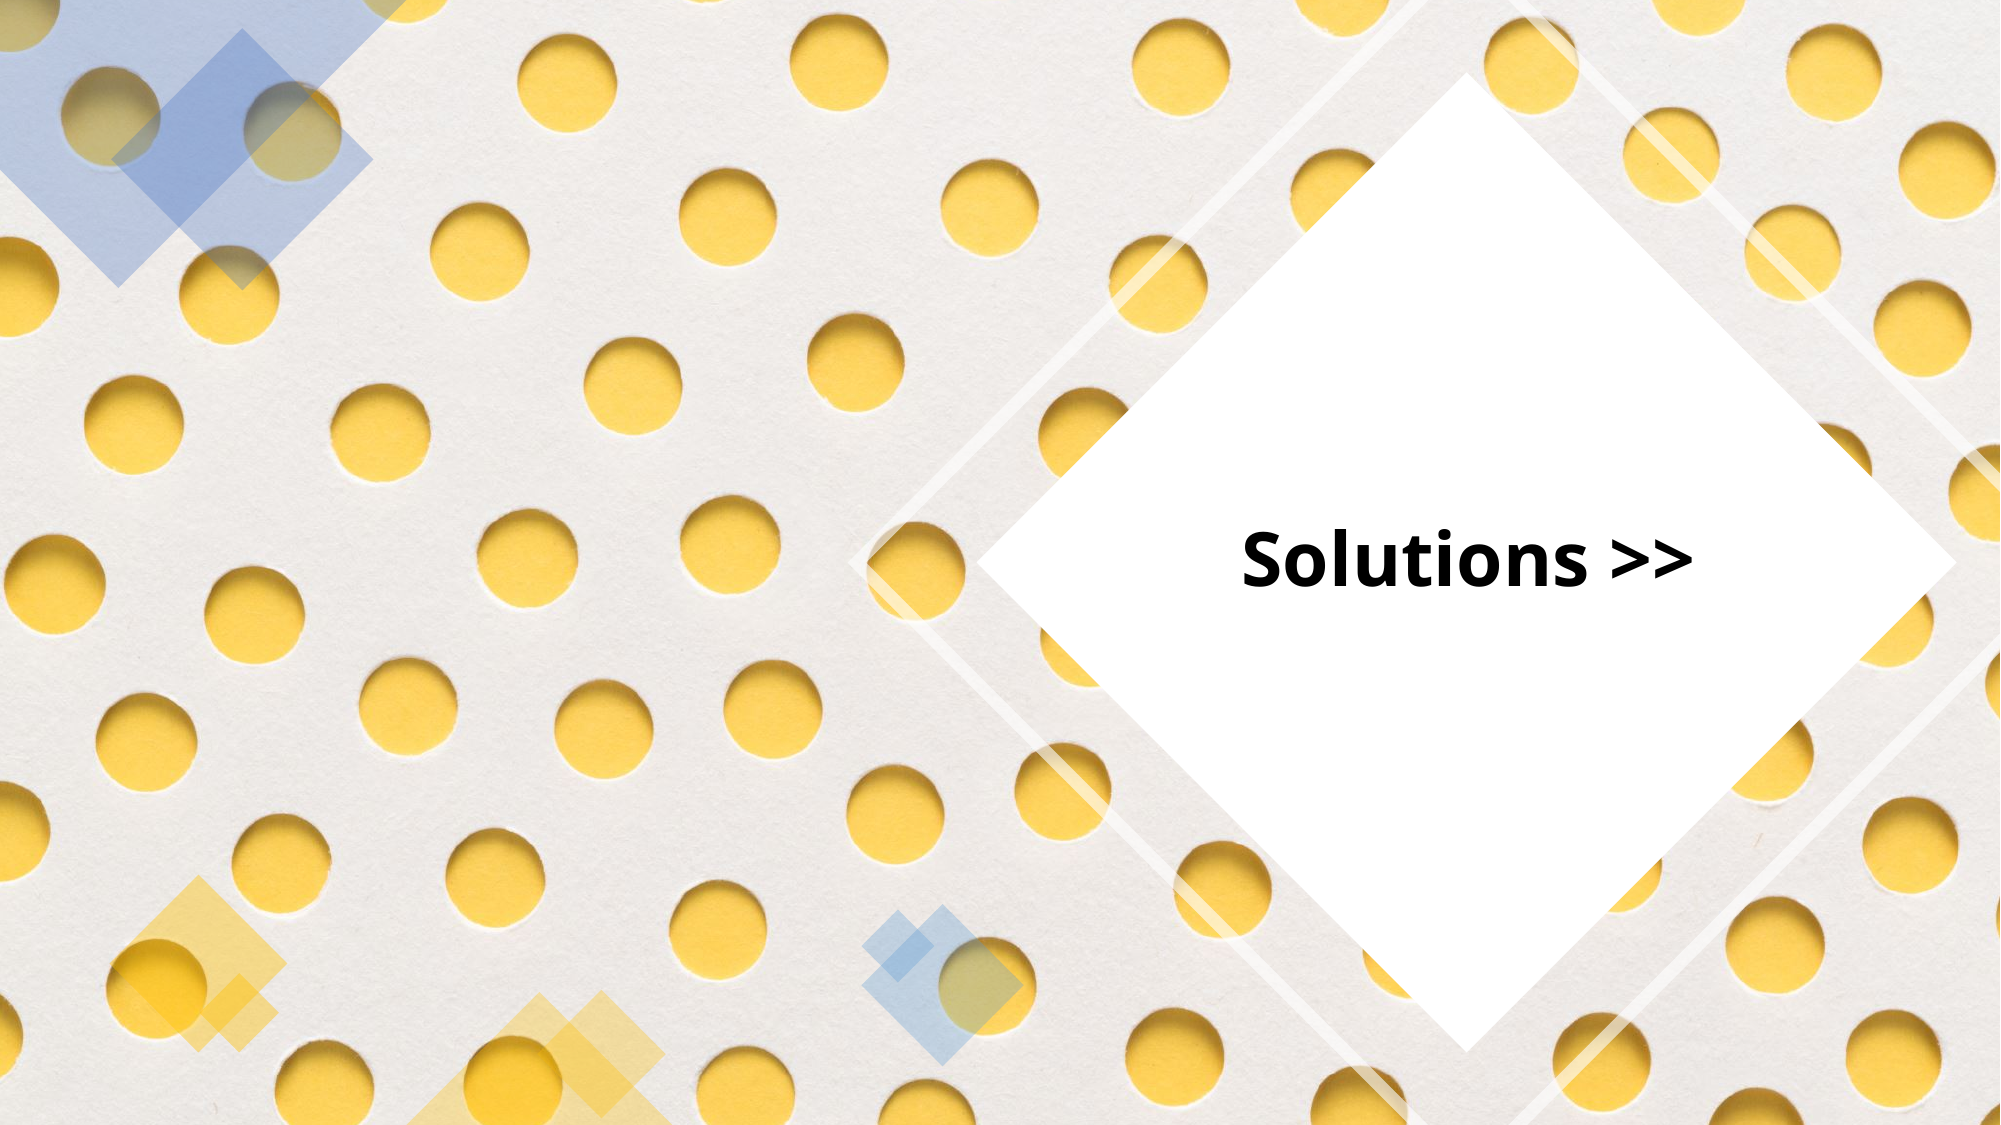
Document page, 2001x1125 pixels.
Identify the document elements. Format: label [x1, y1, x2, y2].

text_box [872, 920, 1001, 1043]
picture [0, 0, 2000, 1125]
text_box [135, 900, 268, 1041]
text_box [15, 0, 335, 253]
text_box [405, 991, 674, 1125]
